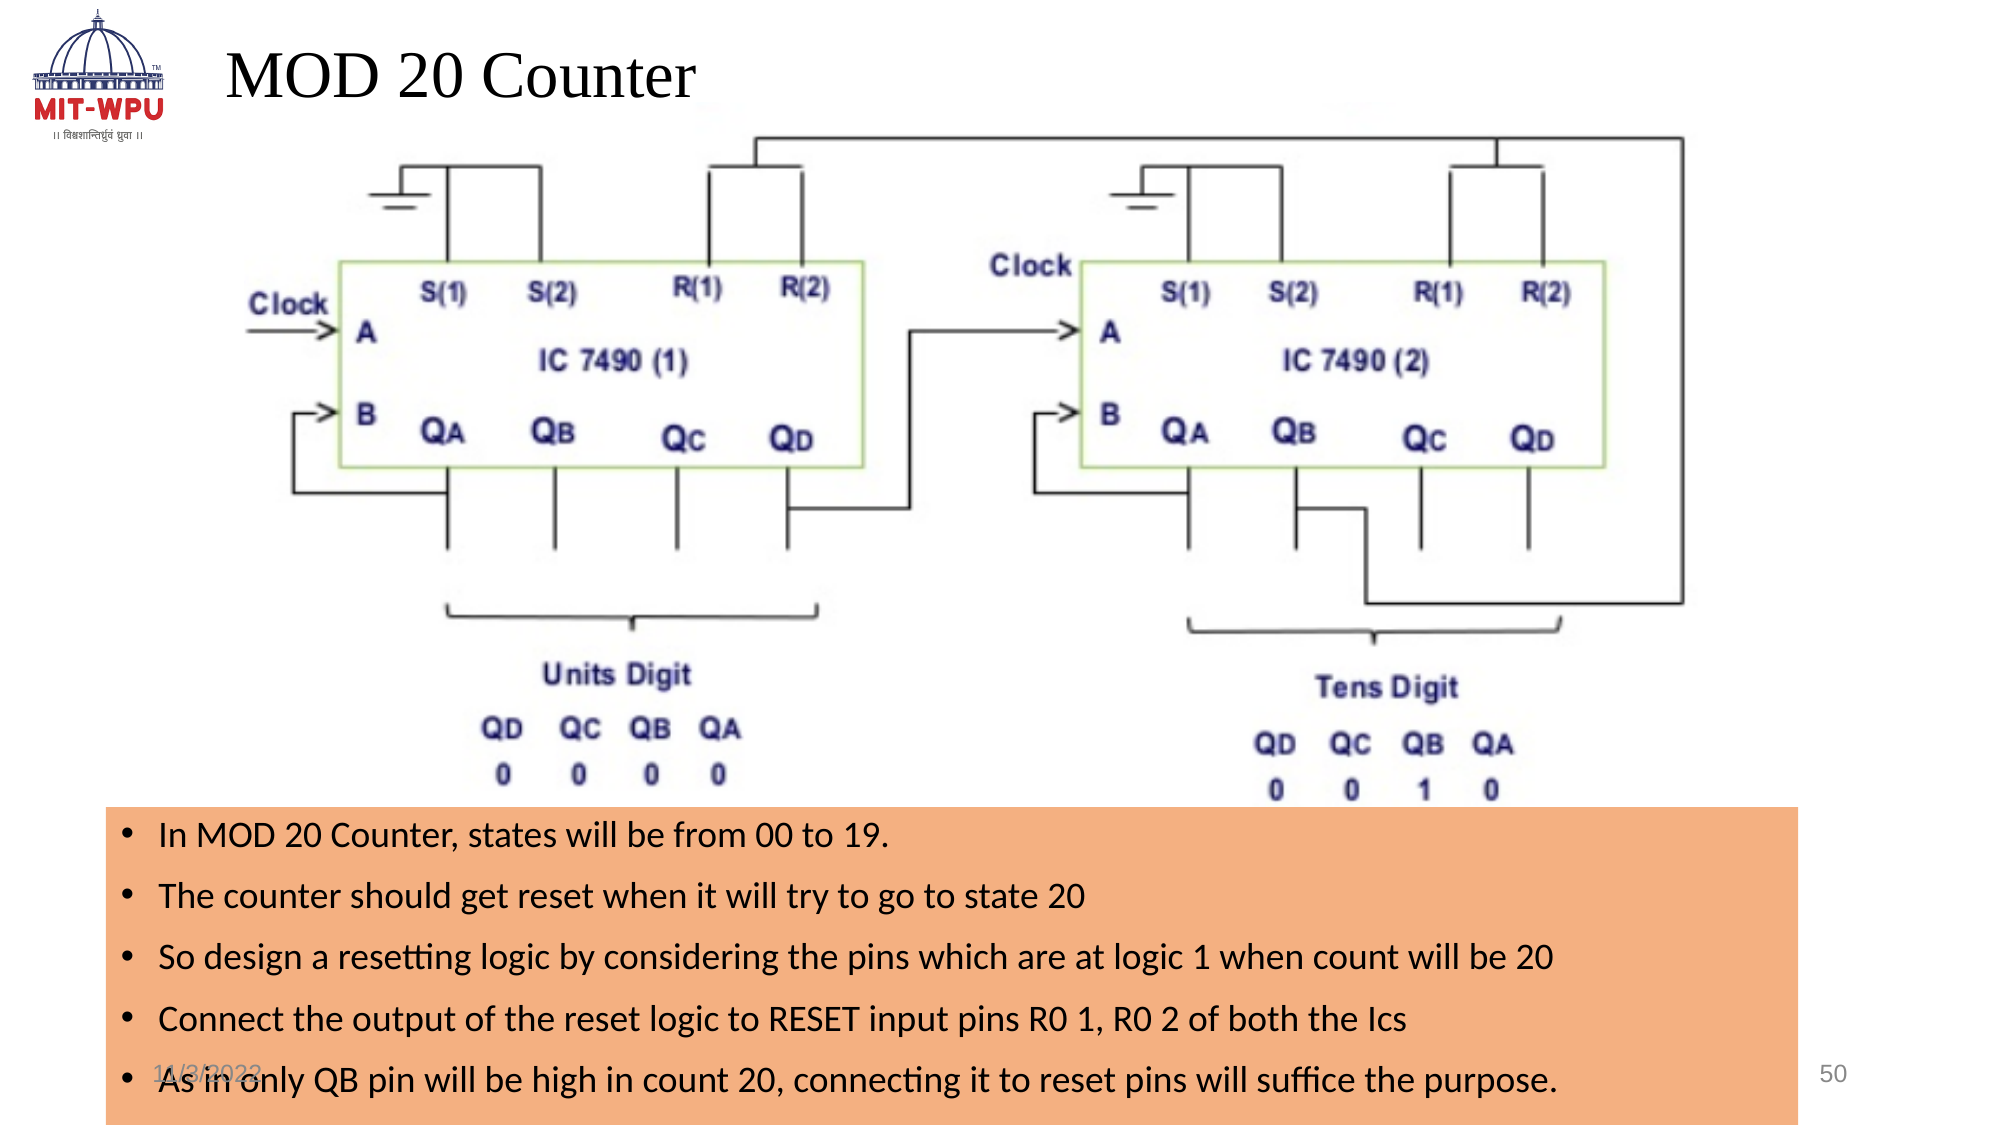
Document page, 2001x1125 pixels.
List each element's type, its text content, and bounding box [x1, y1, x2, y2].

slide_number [137, 1042, 588, 1103]
picture [244, 102, 1756, 816]
list In MOD 20 Counter, states will be from 00 to 19. The counter should get reset when it will try to go to state 20 So design a resetting logic by considering the pins which are at logic 1 when count will be 20 Connect the output of the reset logic to RESET input pins R0 1, R0 2 of both the Ics As in only QB pin will be high in count 20, connecting it to reset pins will suffice the purpose. [105, 807, 1799, 1125]
slide_number ‹#› [1799, 1042, 1863, 1103]
title MOD 20 Counter [210, 17, 1936, 135]
picture [31, 9, 180, 143]
